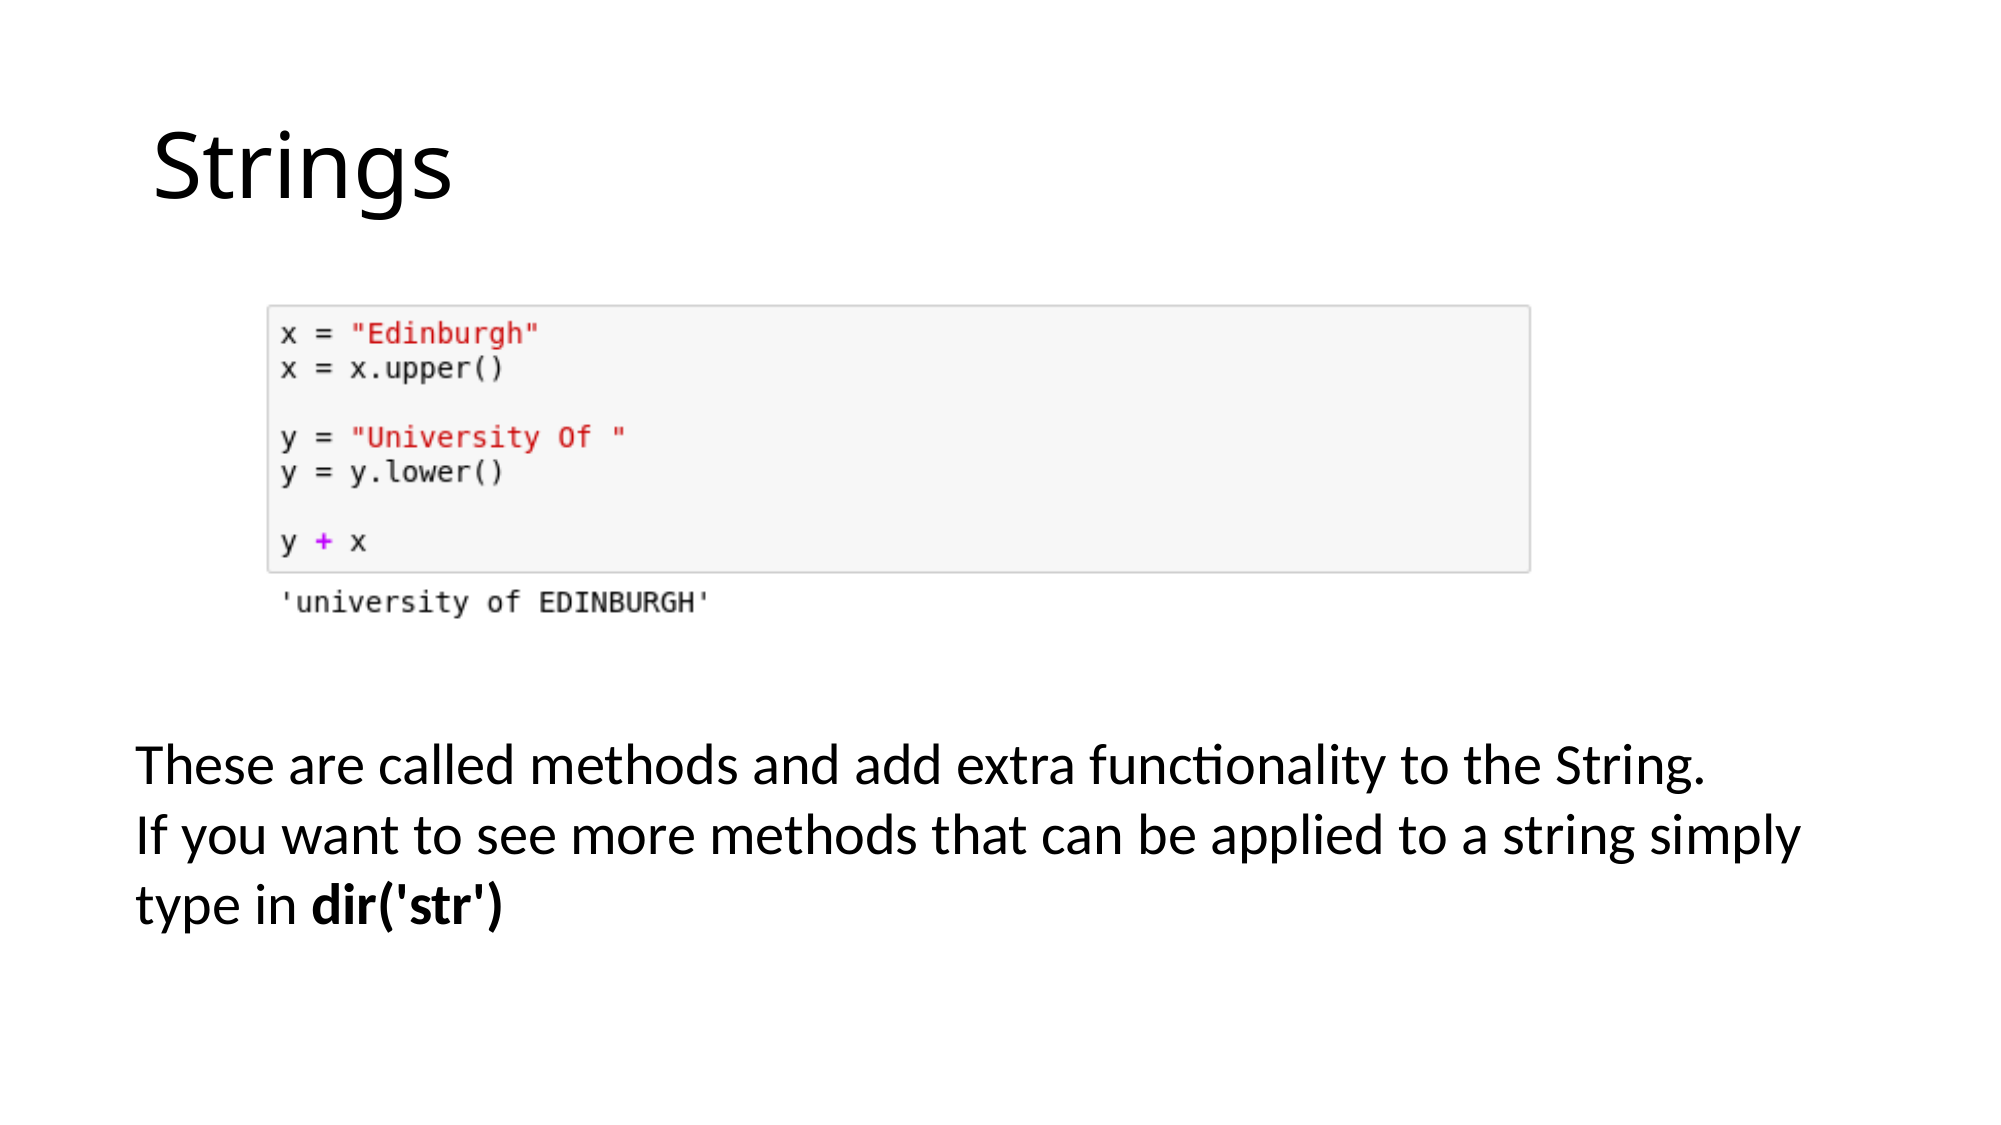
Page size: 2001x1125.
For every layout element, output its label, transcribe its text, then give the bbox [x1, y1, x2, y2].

text_box These are called methods and add extra functionality to the String. If you want to see more methods that can be applied to a string simply type in dir('str') [121, 718, 1848, 944]
picture [257, 293, 1546, 631]
title Strings [137, 59, 1863, 278]
